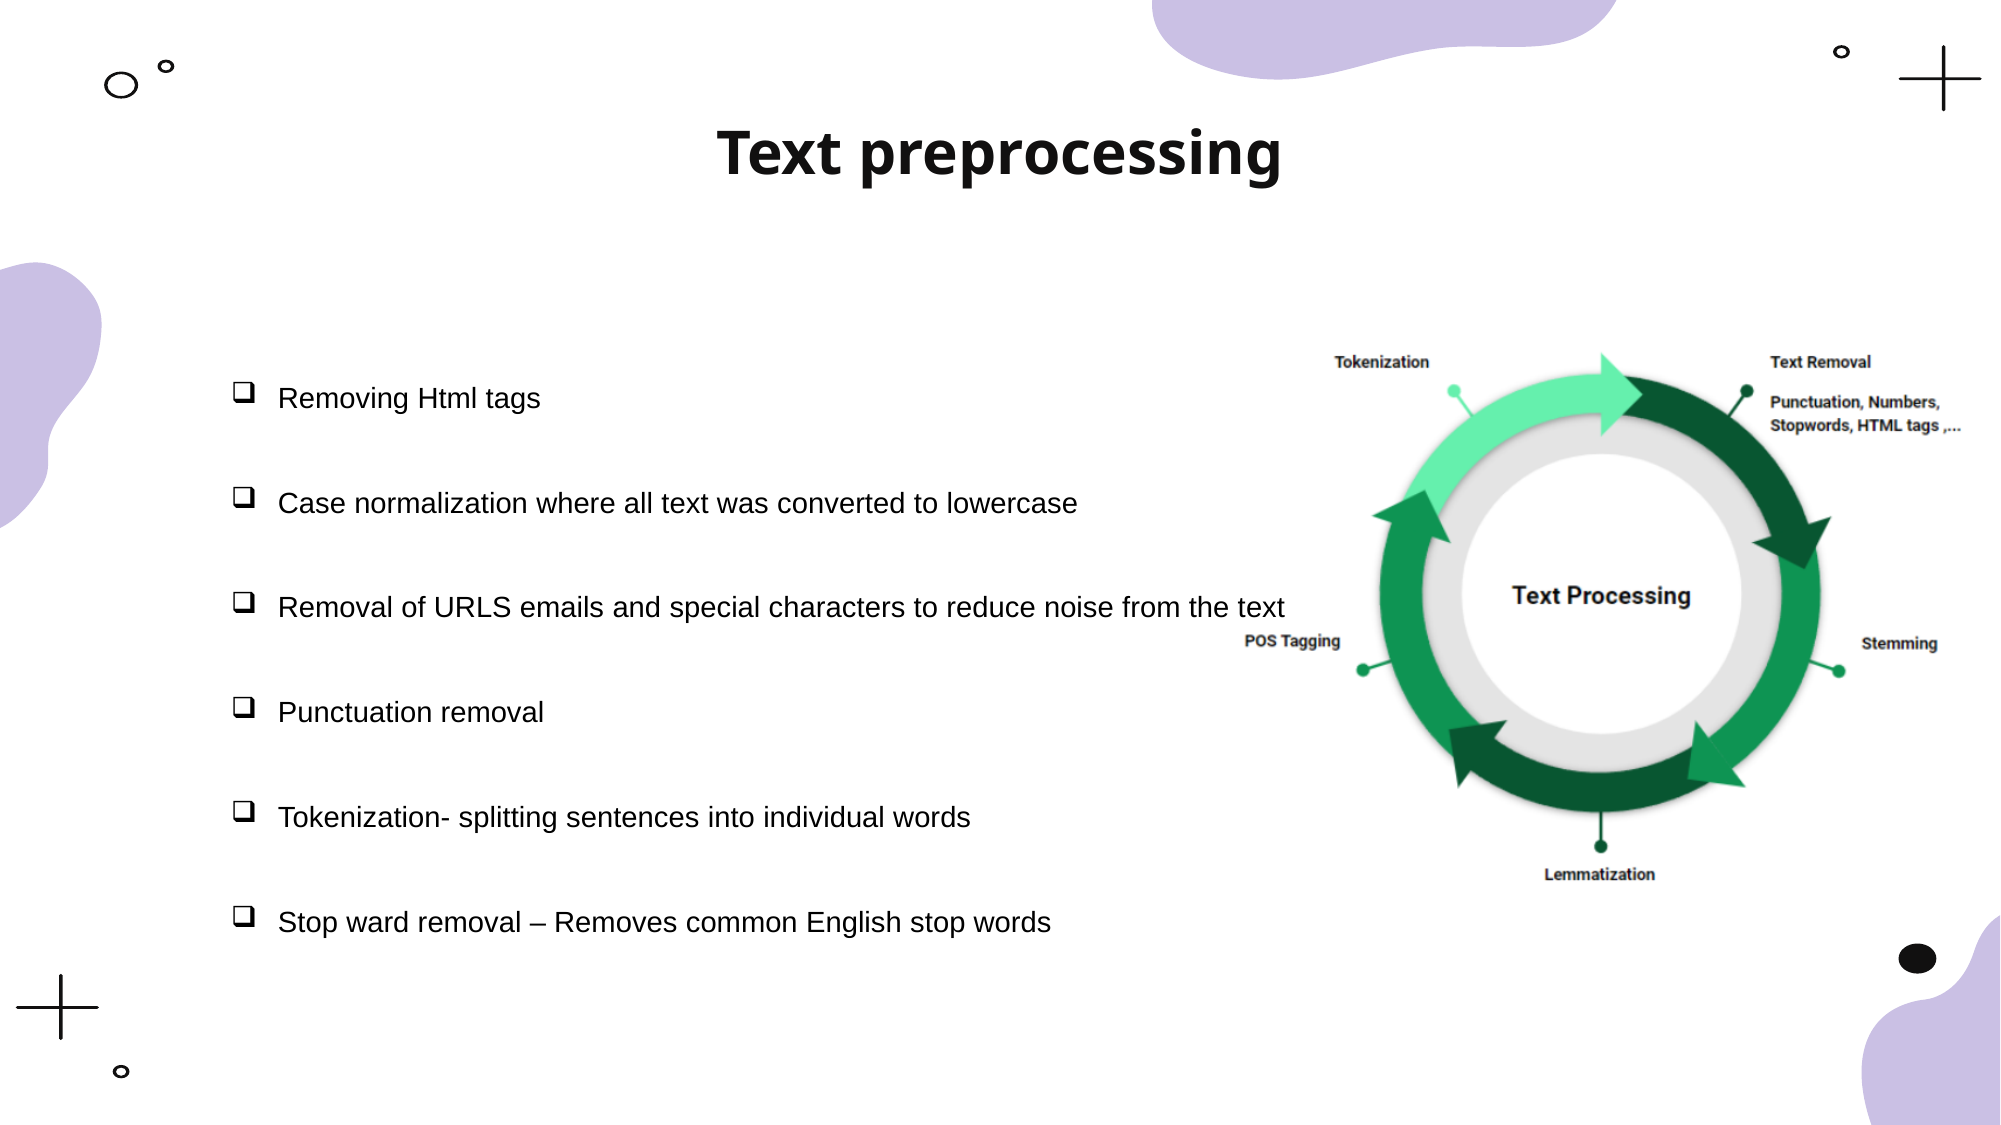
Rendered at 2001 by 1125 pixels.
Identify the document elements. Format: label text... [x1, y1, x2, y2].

text_box Removing Html tags Case normalization where all text was converted to lowercase Removal of URLS emails and special characters to reduce noise from the text Punctuation removal Tokenization- splitting sentences into individual words Stop ward removal – Removes common English stop words [216, 301, 1350, 946]
title Text preprocessing [330, 97, 1670, 223]
picture [1234, 320, 1975, 906]
